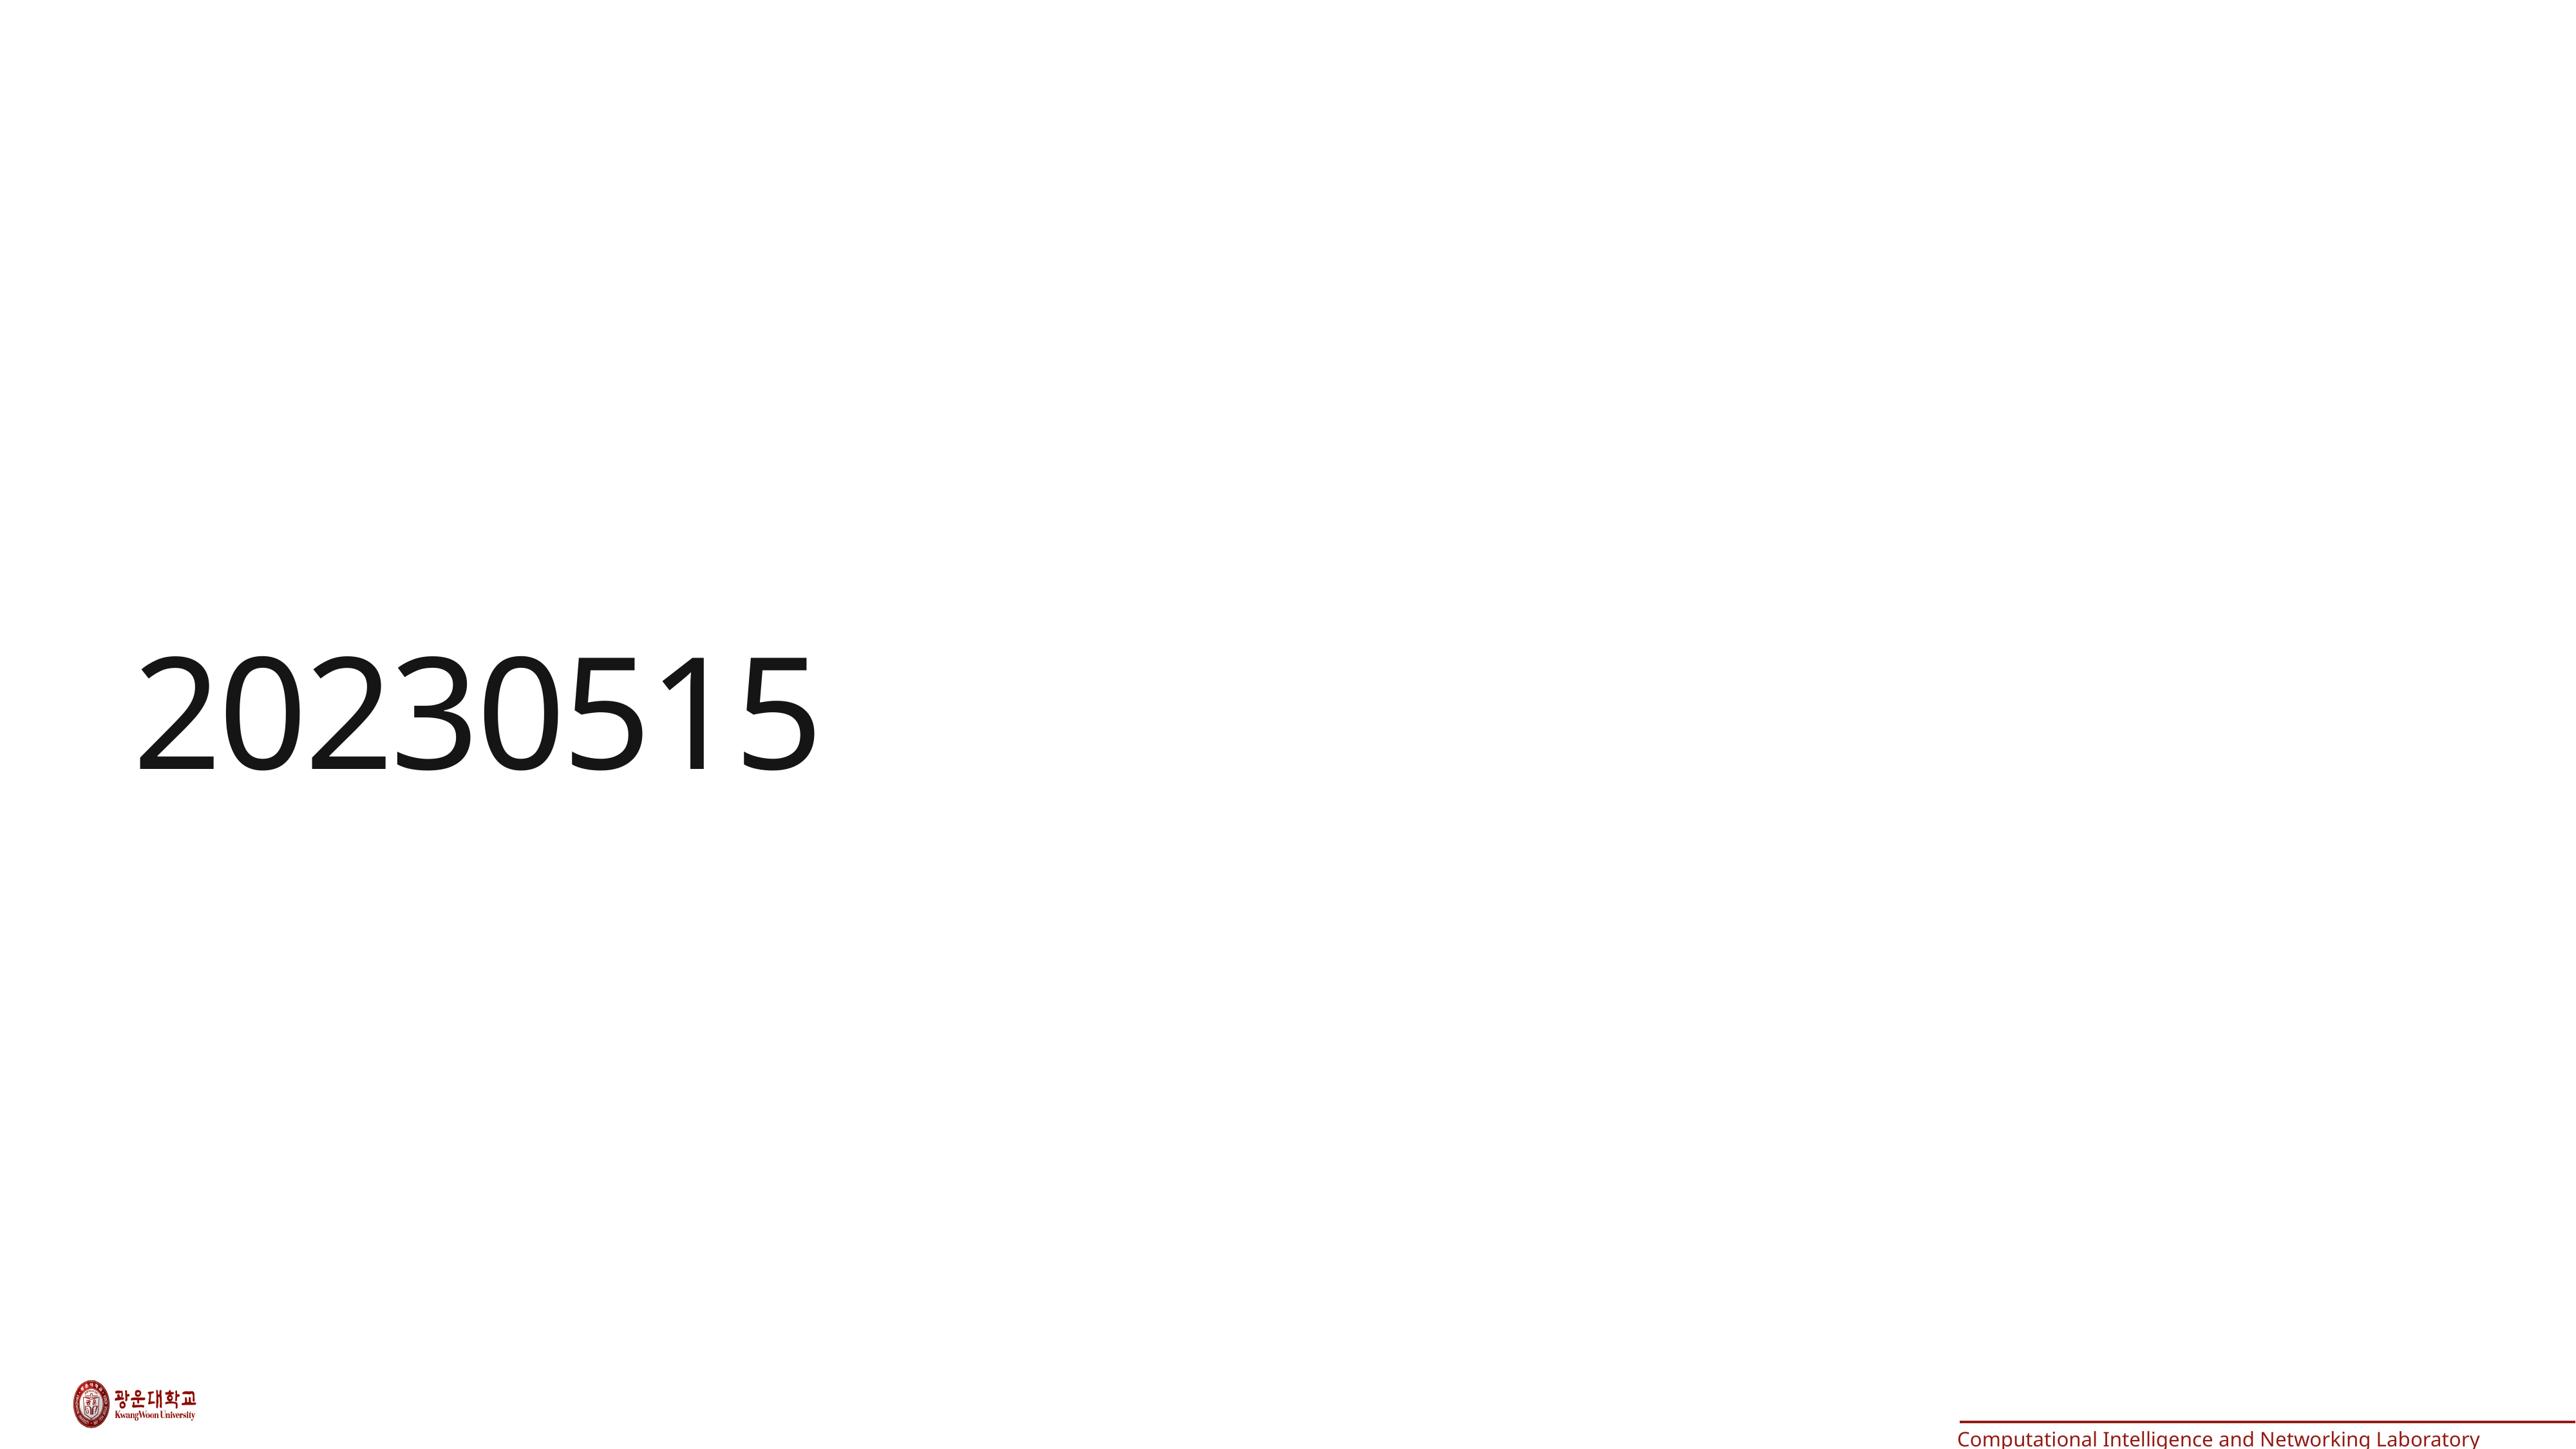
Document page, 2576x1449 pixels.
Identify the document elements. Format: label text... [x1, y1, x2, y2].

picture [0, 1363, 269, 1445]
title 20230515 [127, 478, 2449, 971]
